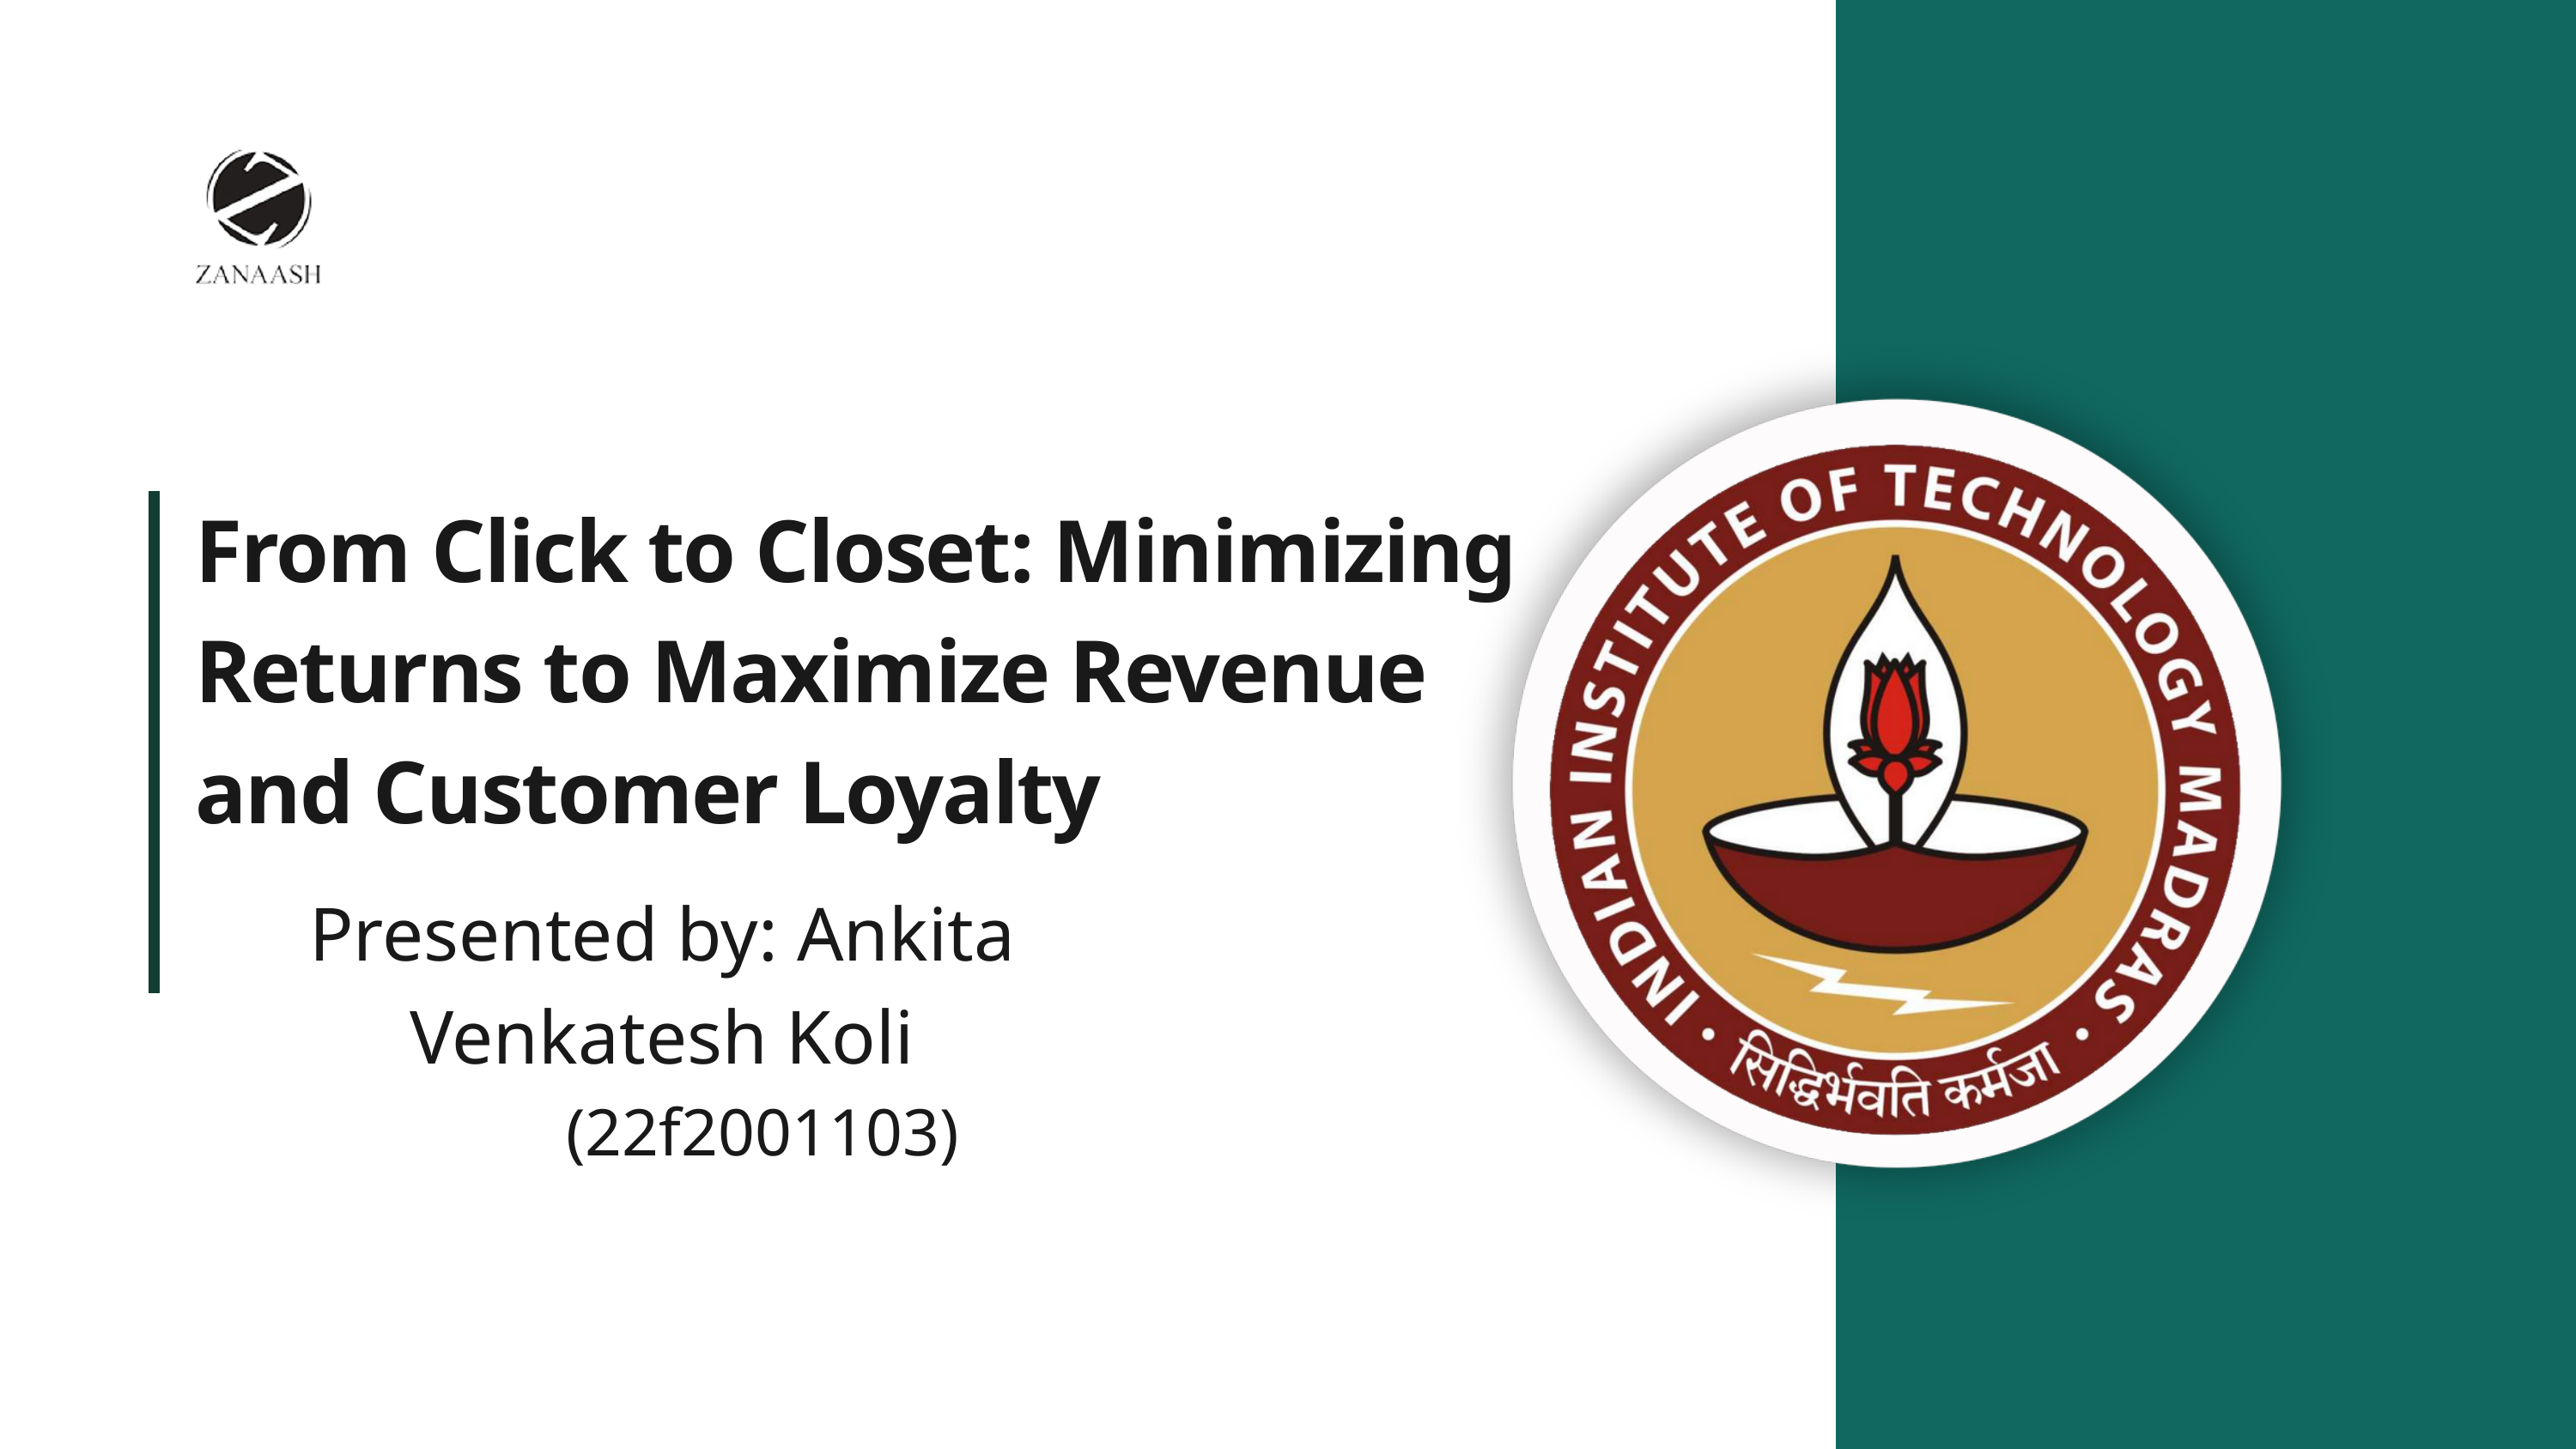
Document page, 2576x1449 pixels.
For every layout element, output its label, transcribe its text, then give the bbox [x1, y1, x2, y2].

text_box [1456, 343, 1829, 479]
text_box Presented by: Ankita Venkatesh Koli (22f2001103) [160, 873, 1165, 1254]
text_box [89, 95, 422, 343]
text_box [1835, 0, 2576, 1449]
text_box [1540, 427, 2250, 1136]
text_box From Click to Closet: Minimizing Returns to Maximize Revenue and Customer Loyalty [195, 479, 1536, 841]
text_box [149, 491, 161, 993]
text_box [1456, 841, 1829, 1221]
